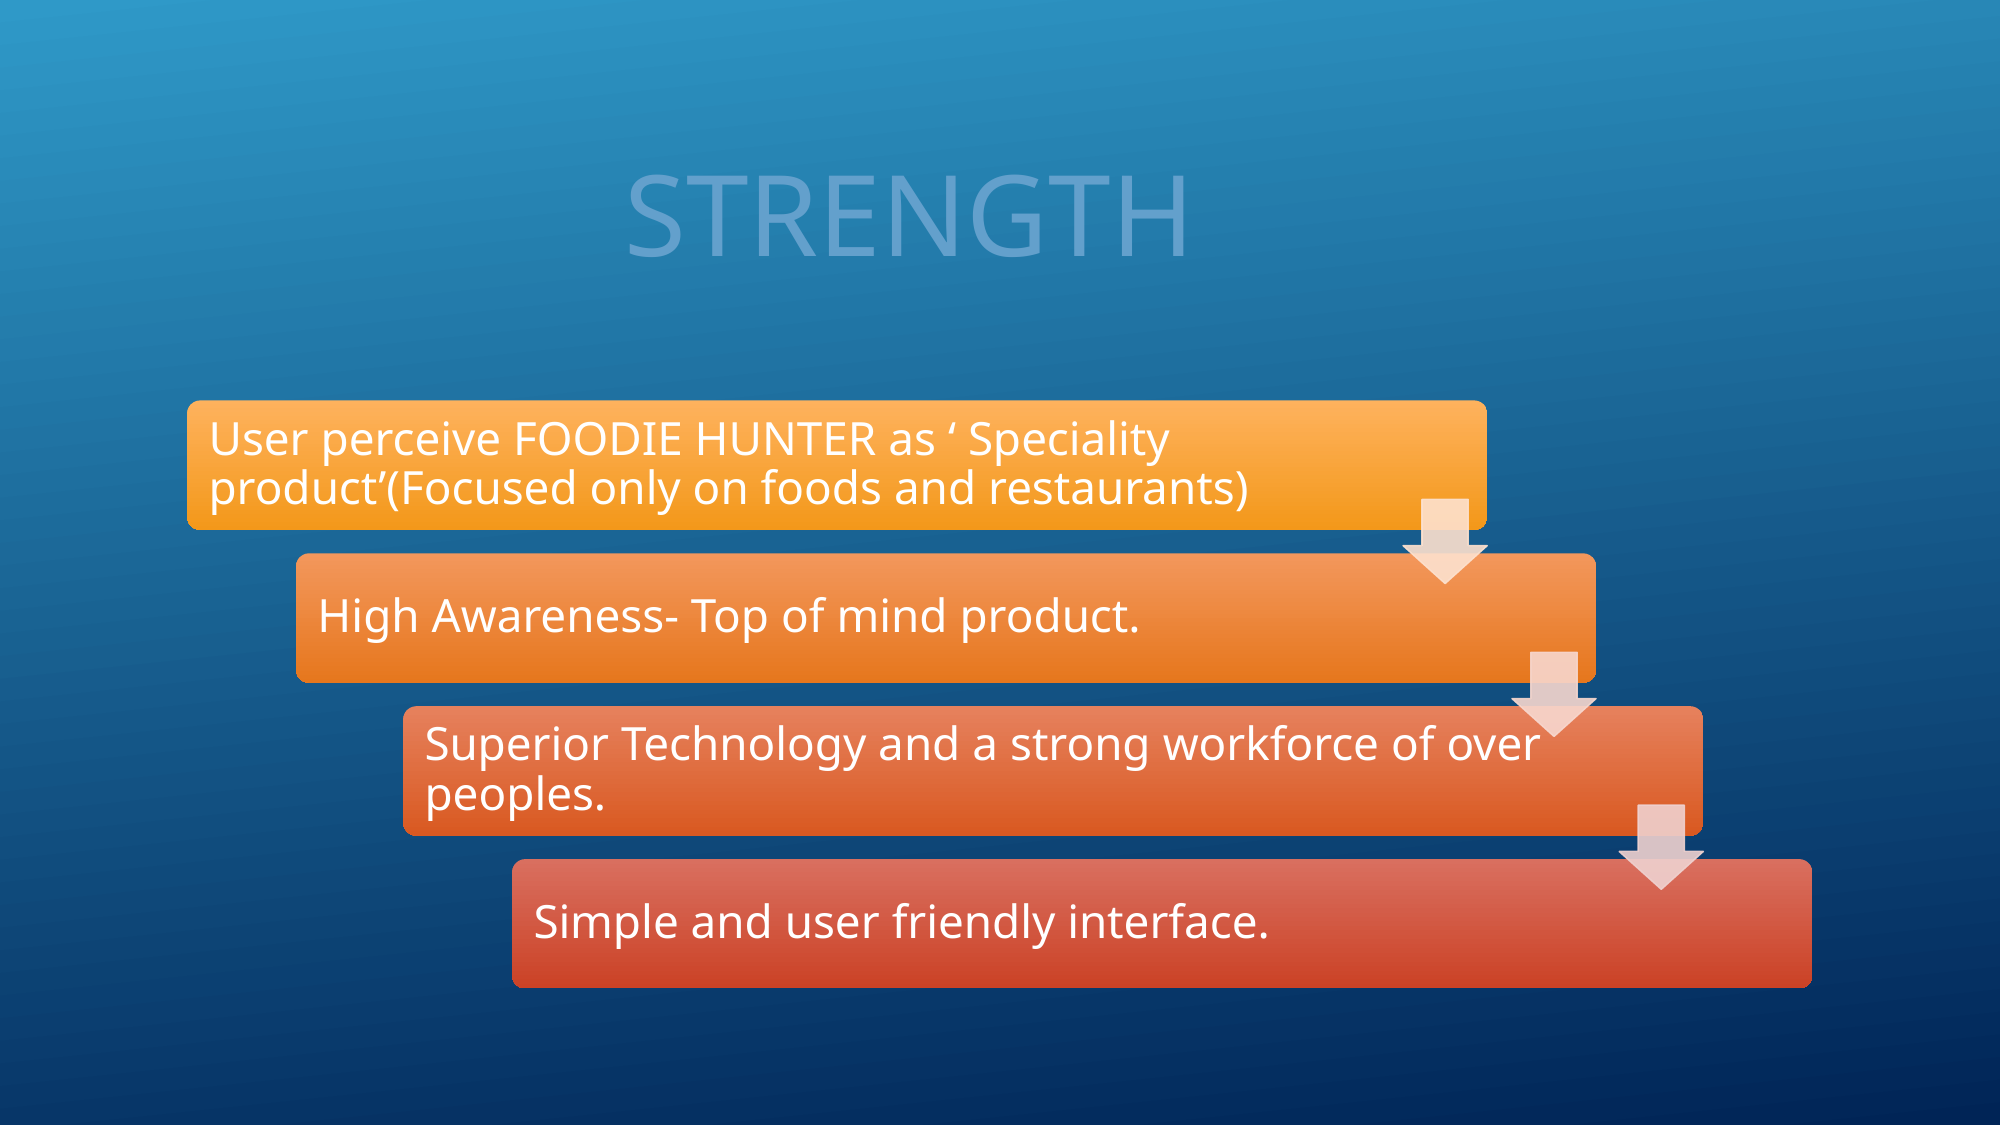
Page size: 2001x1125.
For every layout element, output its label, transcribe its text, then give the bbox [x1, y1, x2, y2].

text_box [0, 0, 2000, 1125]
text_box STRENGTH [609, 136, 1210, 287]
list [186, 400, 1813, 989]
